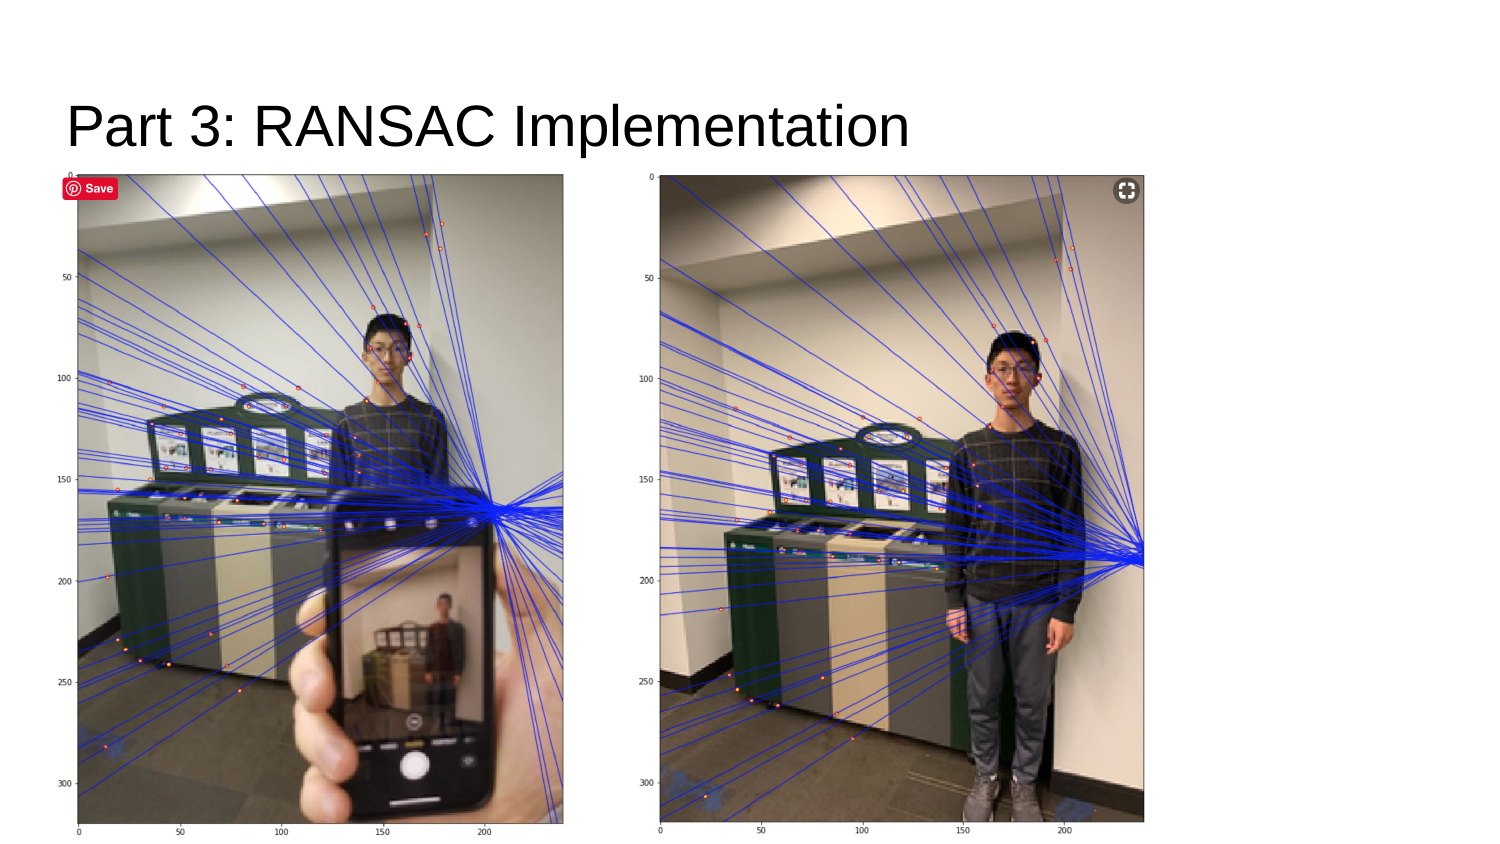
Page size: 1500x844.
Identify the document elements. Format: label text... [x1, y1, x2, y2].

title Part 3: RANSAC Implementation [51, 72, 1449, 167]
picture [40, 159, 1154, 844]
